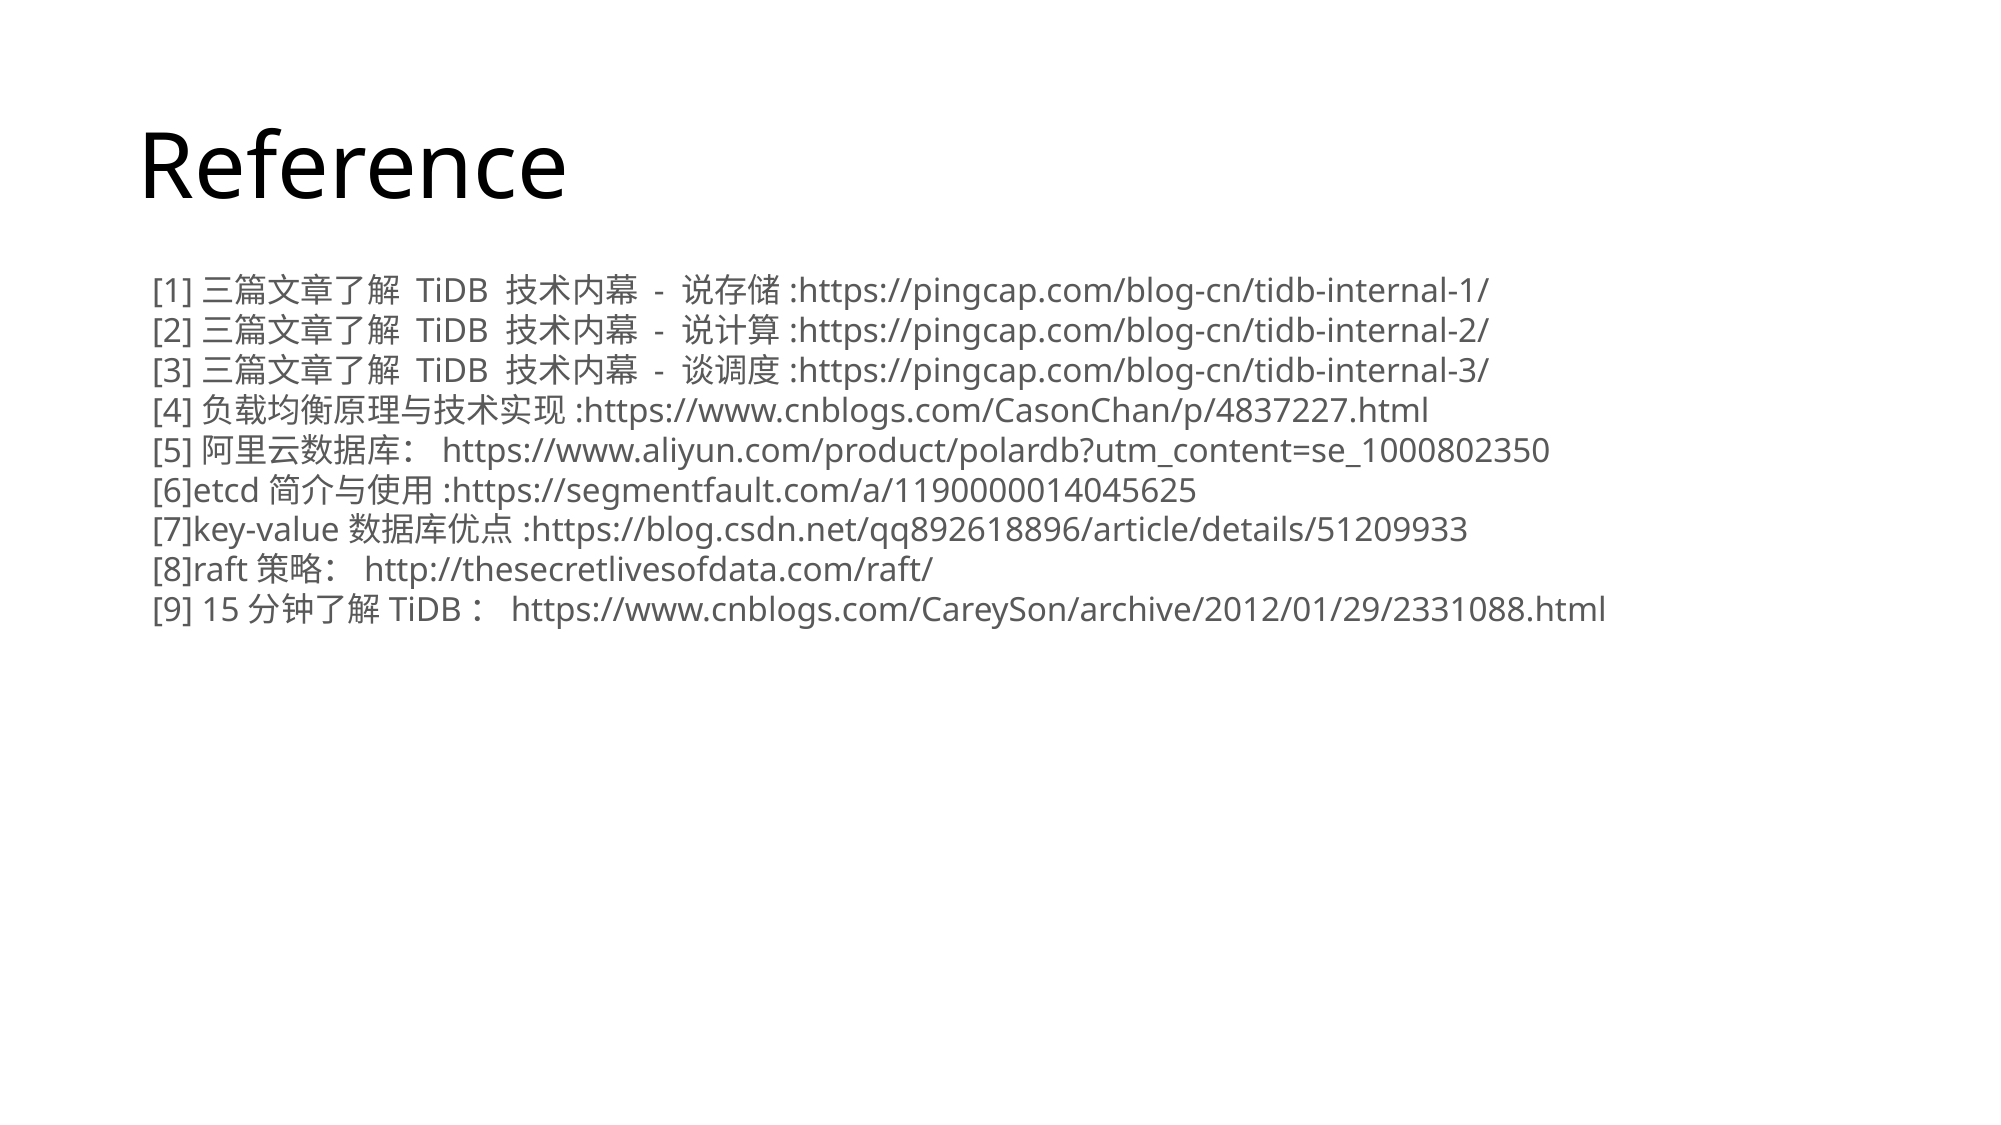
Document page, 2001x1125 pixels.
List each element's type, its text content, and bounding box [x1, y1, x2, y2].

title Reference [137, 59, 1863, 278]
text_box [1]三篇文章了解 TiDB 技术内幕 - 说存储:https://pingcap.com/blog-cn/tidb-internal-1/ [2]三篇文章了解 TiDB 技术内幕 - 说计算:https://pingcap.com/blog-cn/tidb-internal-2/ [3]三篇文章了解 TiDB 技术内幕 - 谈调度:https://pingcap.com/blog-cn/tidb-internal-3/ [4]负载均衡原理与技术实现:https://www.cnblogs.com/CasonChan/p/4837227.html [5]阿里云数据库：https://www.aliyun.com/product/polardb?utm_content=se_1000802350 [6]etcd简介与使用:https://segmentfault.com/a/1190000014045625 [7]key-value数据库优点:https://blog.csdn.net/qq892618896/article/details/51209933 [8]raft策略：http://thesecretlivesofdata.com/raft/ [9] 15分钟了解TiDB：https://www.cnblogs.com/CareySon/archive/2012/01/29/2331088.html [137, 261, 1623, 636]
